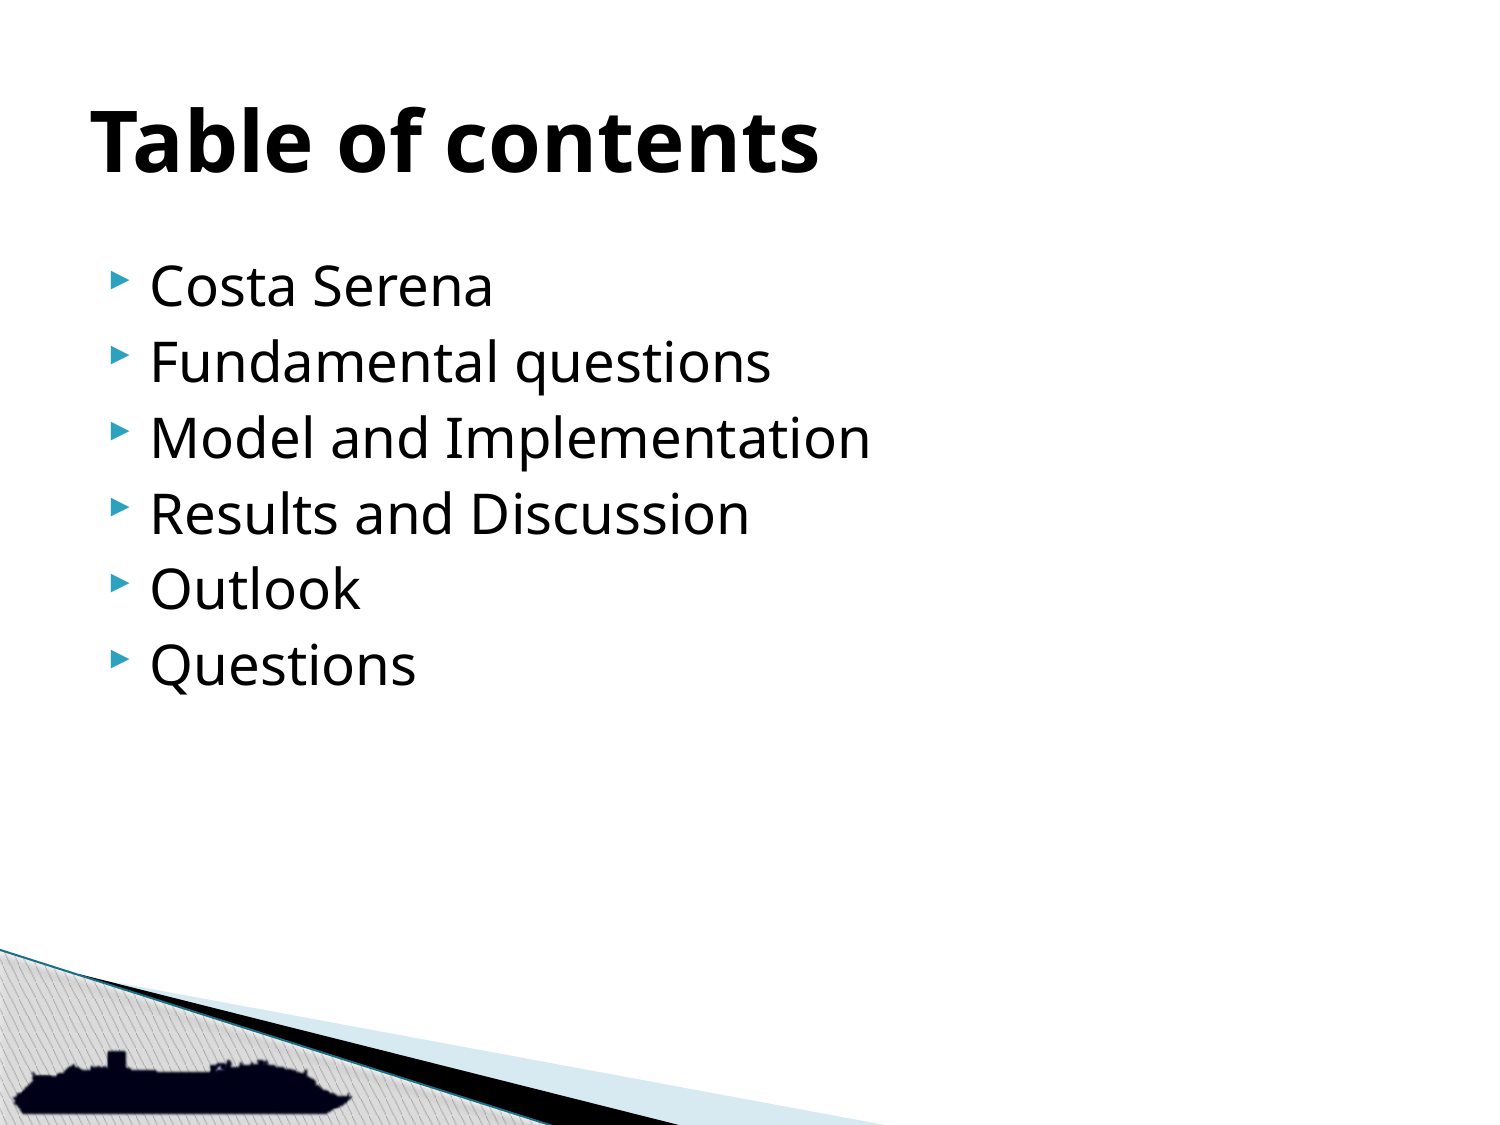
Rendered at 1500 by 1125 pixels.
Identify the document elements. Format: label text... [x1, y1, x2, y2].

picture [4, 1024, 365, 1125]
title Table of contents [75, 45, 1425, 233]
list Costa Serena Fundamental questions Model and Implementation Results and Discussion Outlook Questions [75, 243, 1425, 986]
